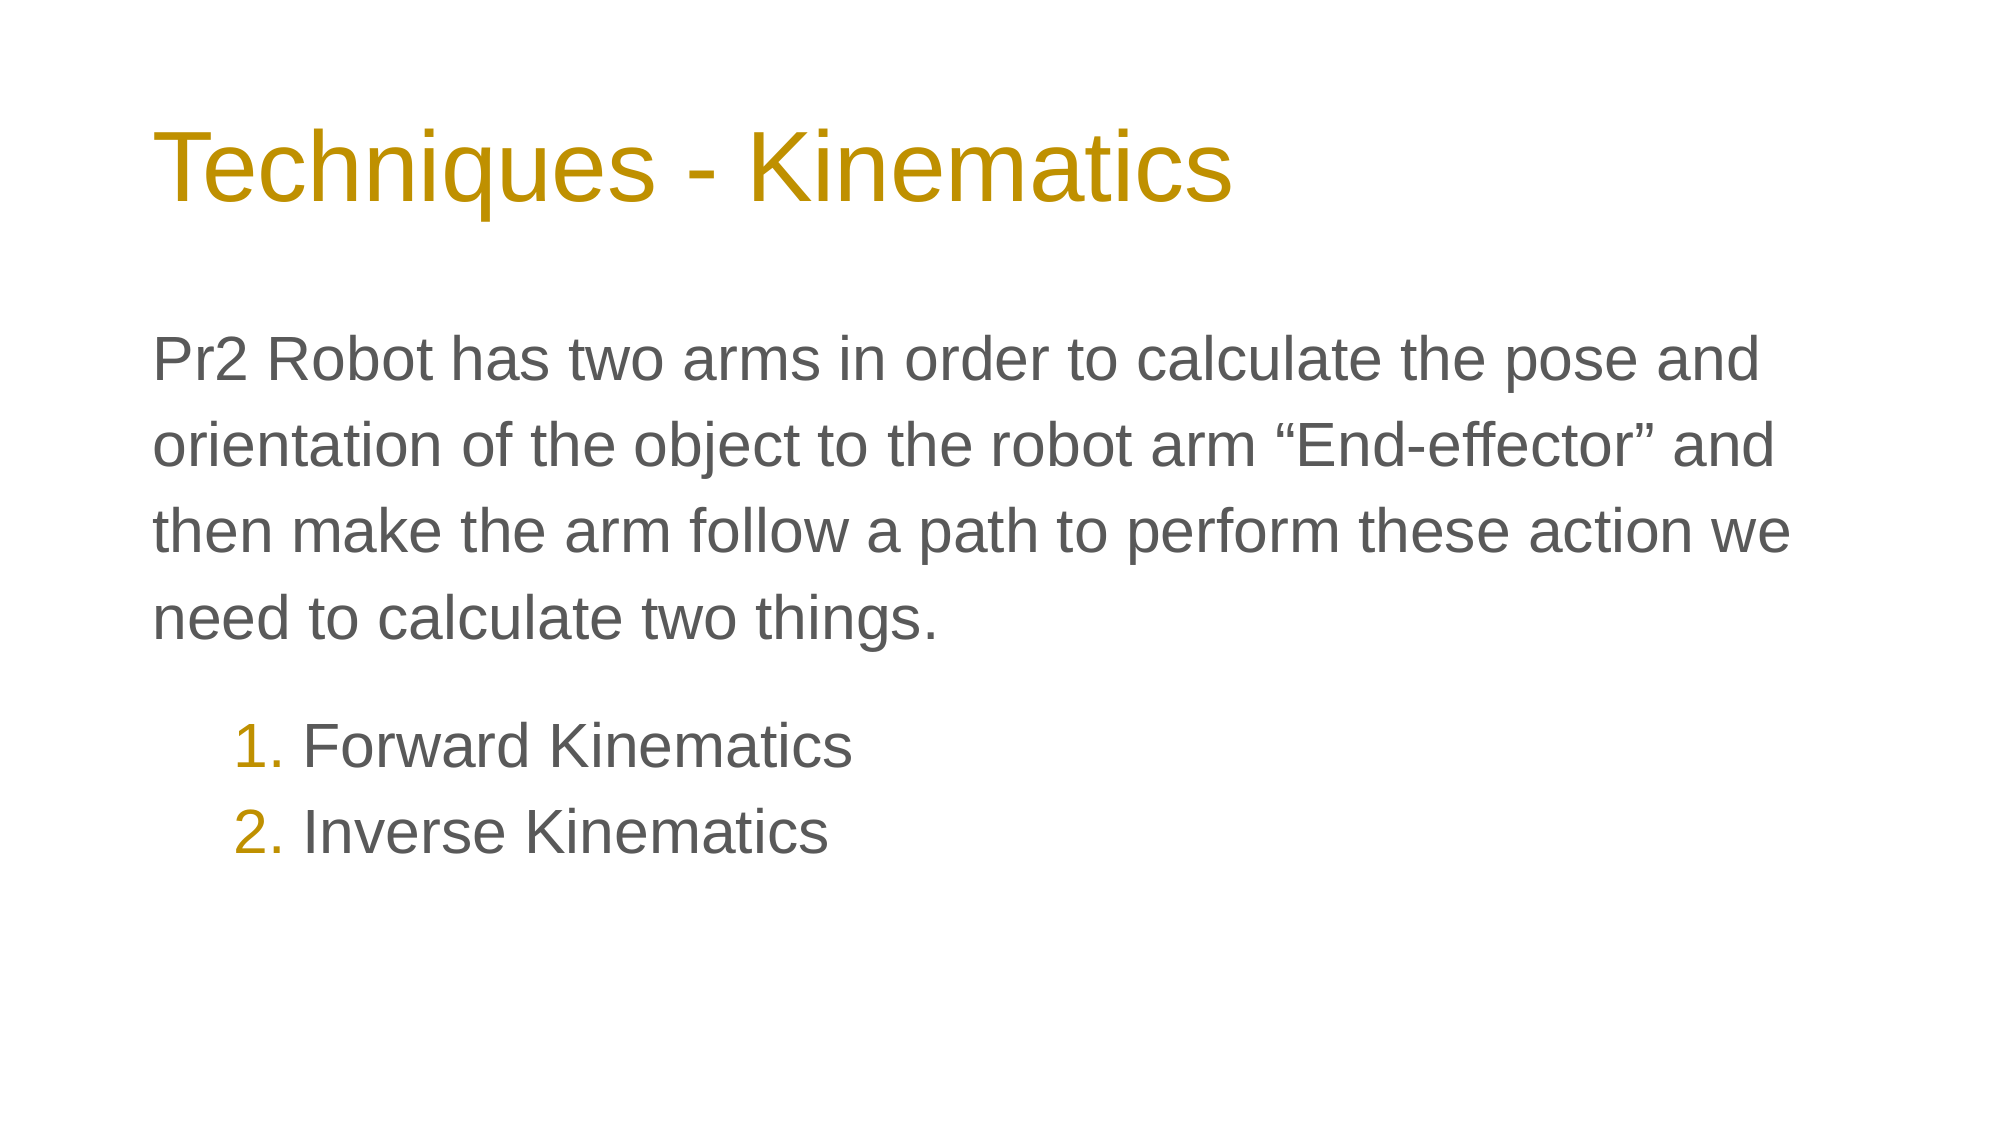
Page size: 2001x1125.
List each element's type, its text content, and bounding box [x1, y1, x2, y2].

list Pr2 Robot has two arms in order to calculate the pose and orientation of the object to the robot arm “End-effector” and then make the arm follow a path to perform these action we need to calculate two things. Forward Kinematics Inverse Kinematics [137, 299, 1863, 1014]
title Techniques - Kinematics [137, 59, 1863, 278]
